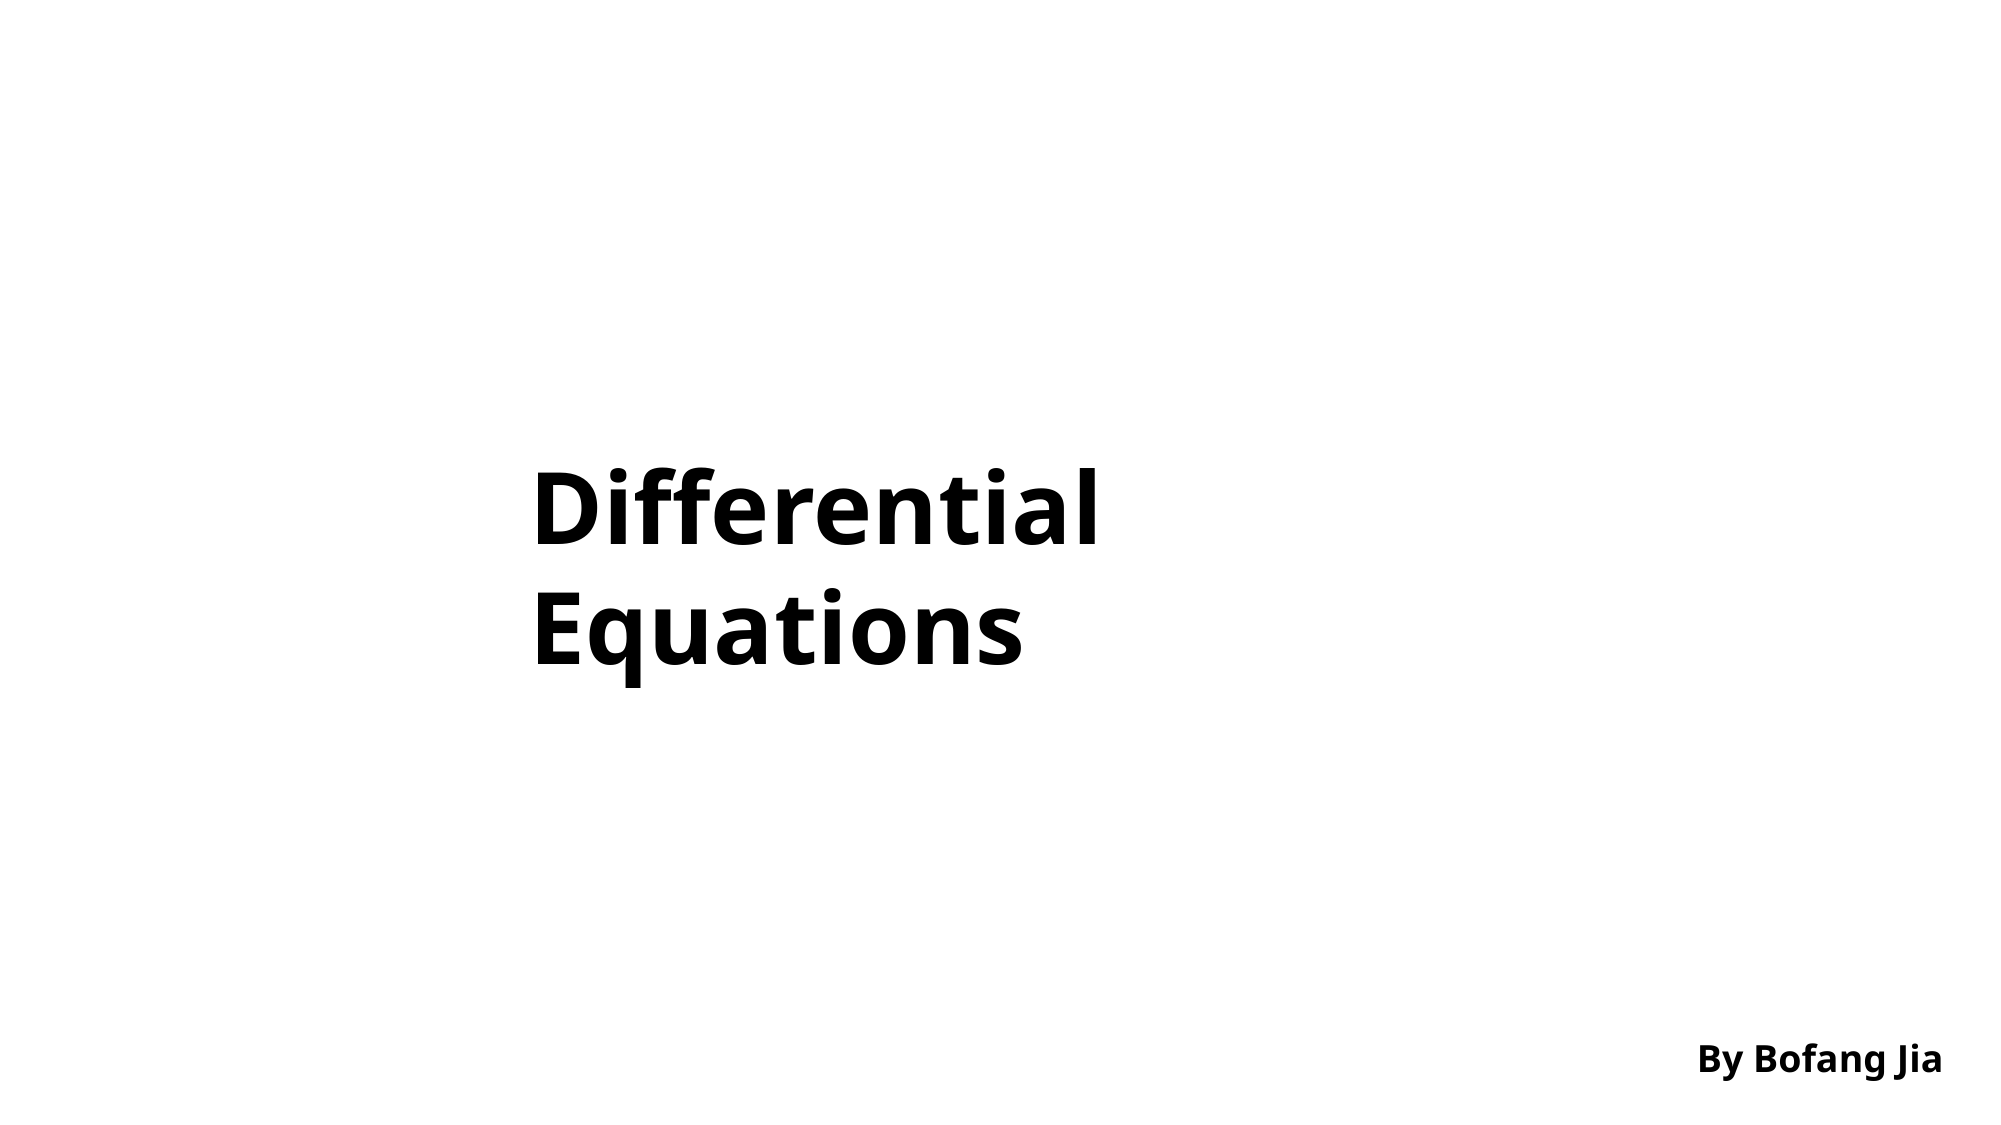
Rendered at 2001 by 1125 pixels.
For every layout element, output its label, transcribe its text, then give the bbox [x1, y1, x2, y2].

text_box Differential Equations [514, 437, 1559, 692]
text_box By Bofang Jia [1682, 1027, 2000, 1088]
